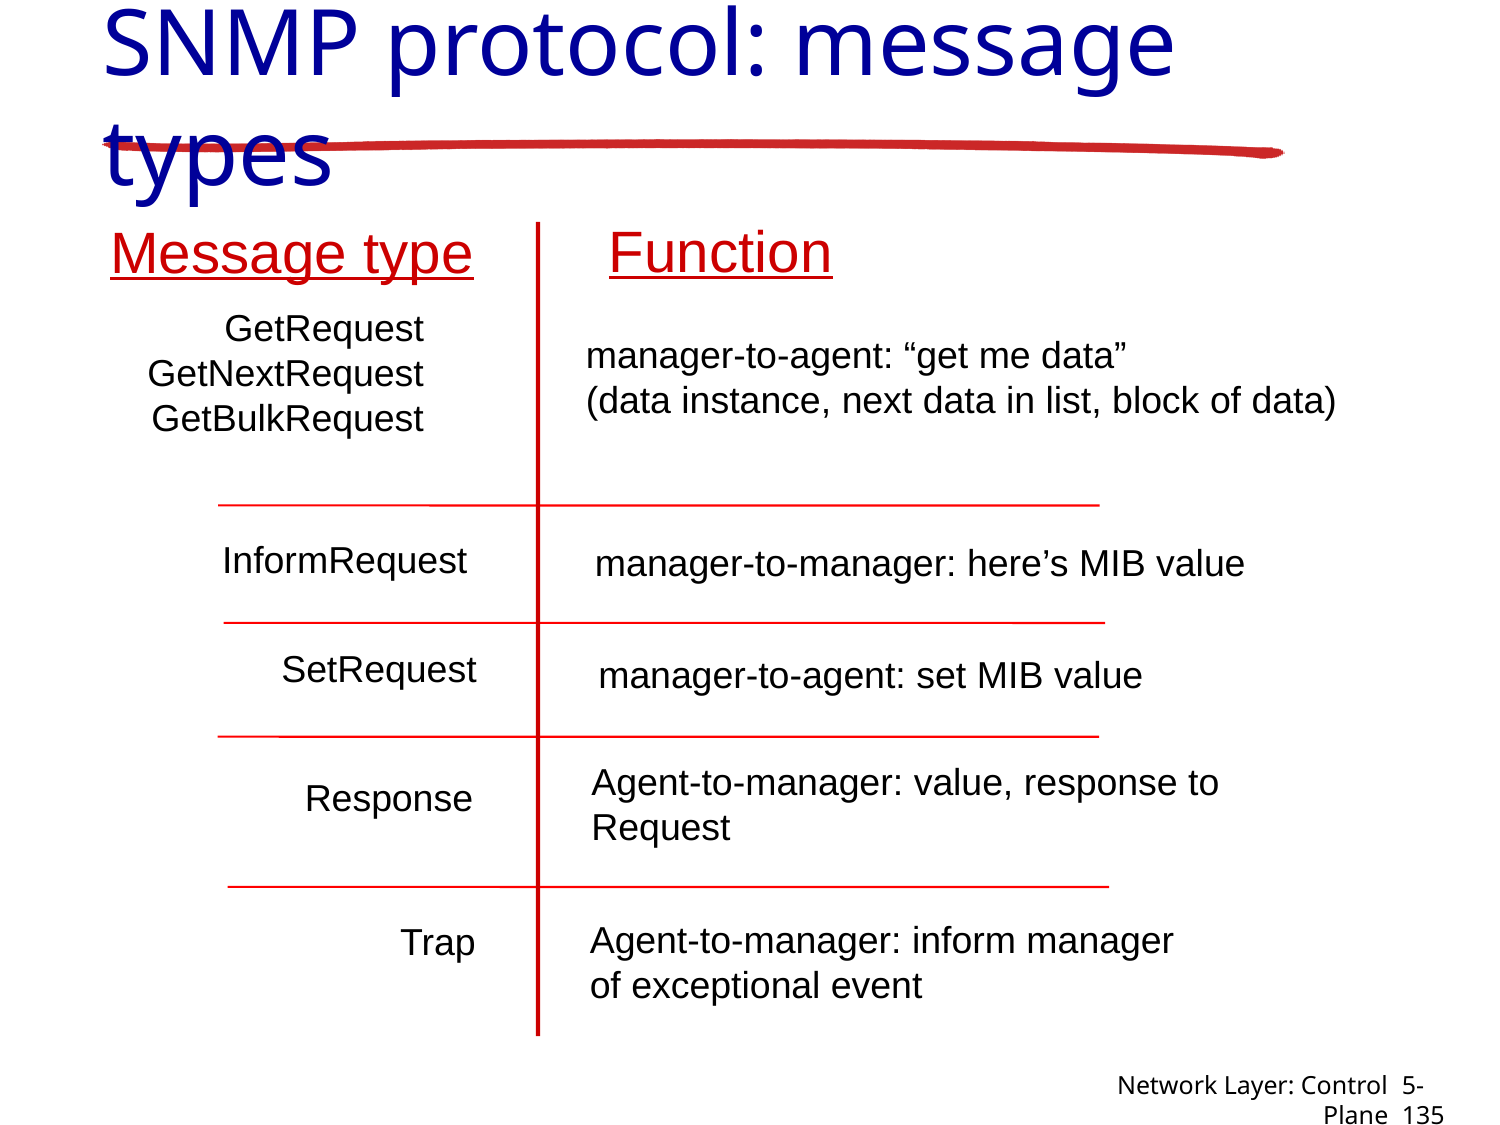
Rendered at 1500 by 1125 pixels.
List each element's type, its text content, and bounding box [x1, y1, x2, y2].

picture [97, 134, 1298, 164]
text_box SetRequest [68, 637, 492, 698]
slide_number 5-135 [1387, 1062, 1478, 1107]
text_box Agent-to-manager: inform manager of exceptional event [575, 909, 1362, 1014]
text_box InformRequest [59, 529, 483, 589]
text_box Response [64, 766, 488, 827]
text_box manager-to-agent: set MIB value [583, 643, 1285, 703]
text_box Message type [94, 207, 489, 293]
footer Network Layer: Control Plane [1045, 1062, 1404, 1102]
title SNMP protocol: message types [87, 0, 1363, 188]
text_box GetRequest GetNextRequest GetBulkRequest [132, 296, 439, 446]
text_box Function [594, 207, 848, 292]
text_box manager-to-manager: here’s MIB value [580, 531, 1320, 592]
text_box manager-to-agent: “get me data” (data instance, next data in list, block of data) [571, 323, 1353, 429]
text_box Trap [67, 910, 491, 971]
text_box Agent-to-manager: value, response to Request [576, 751, 1272, 856]
